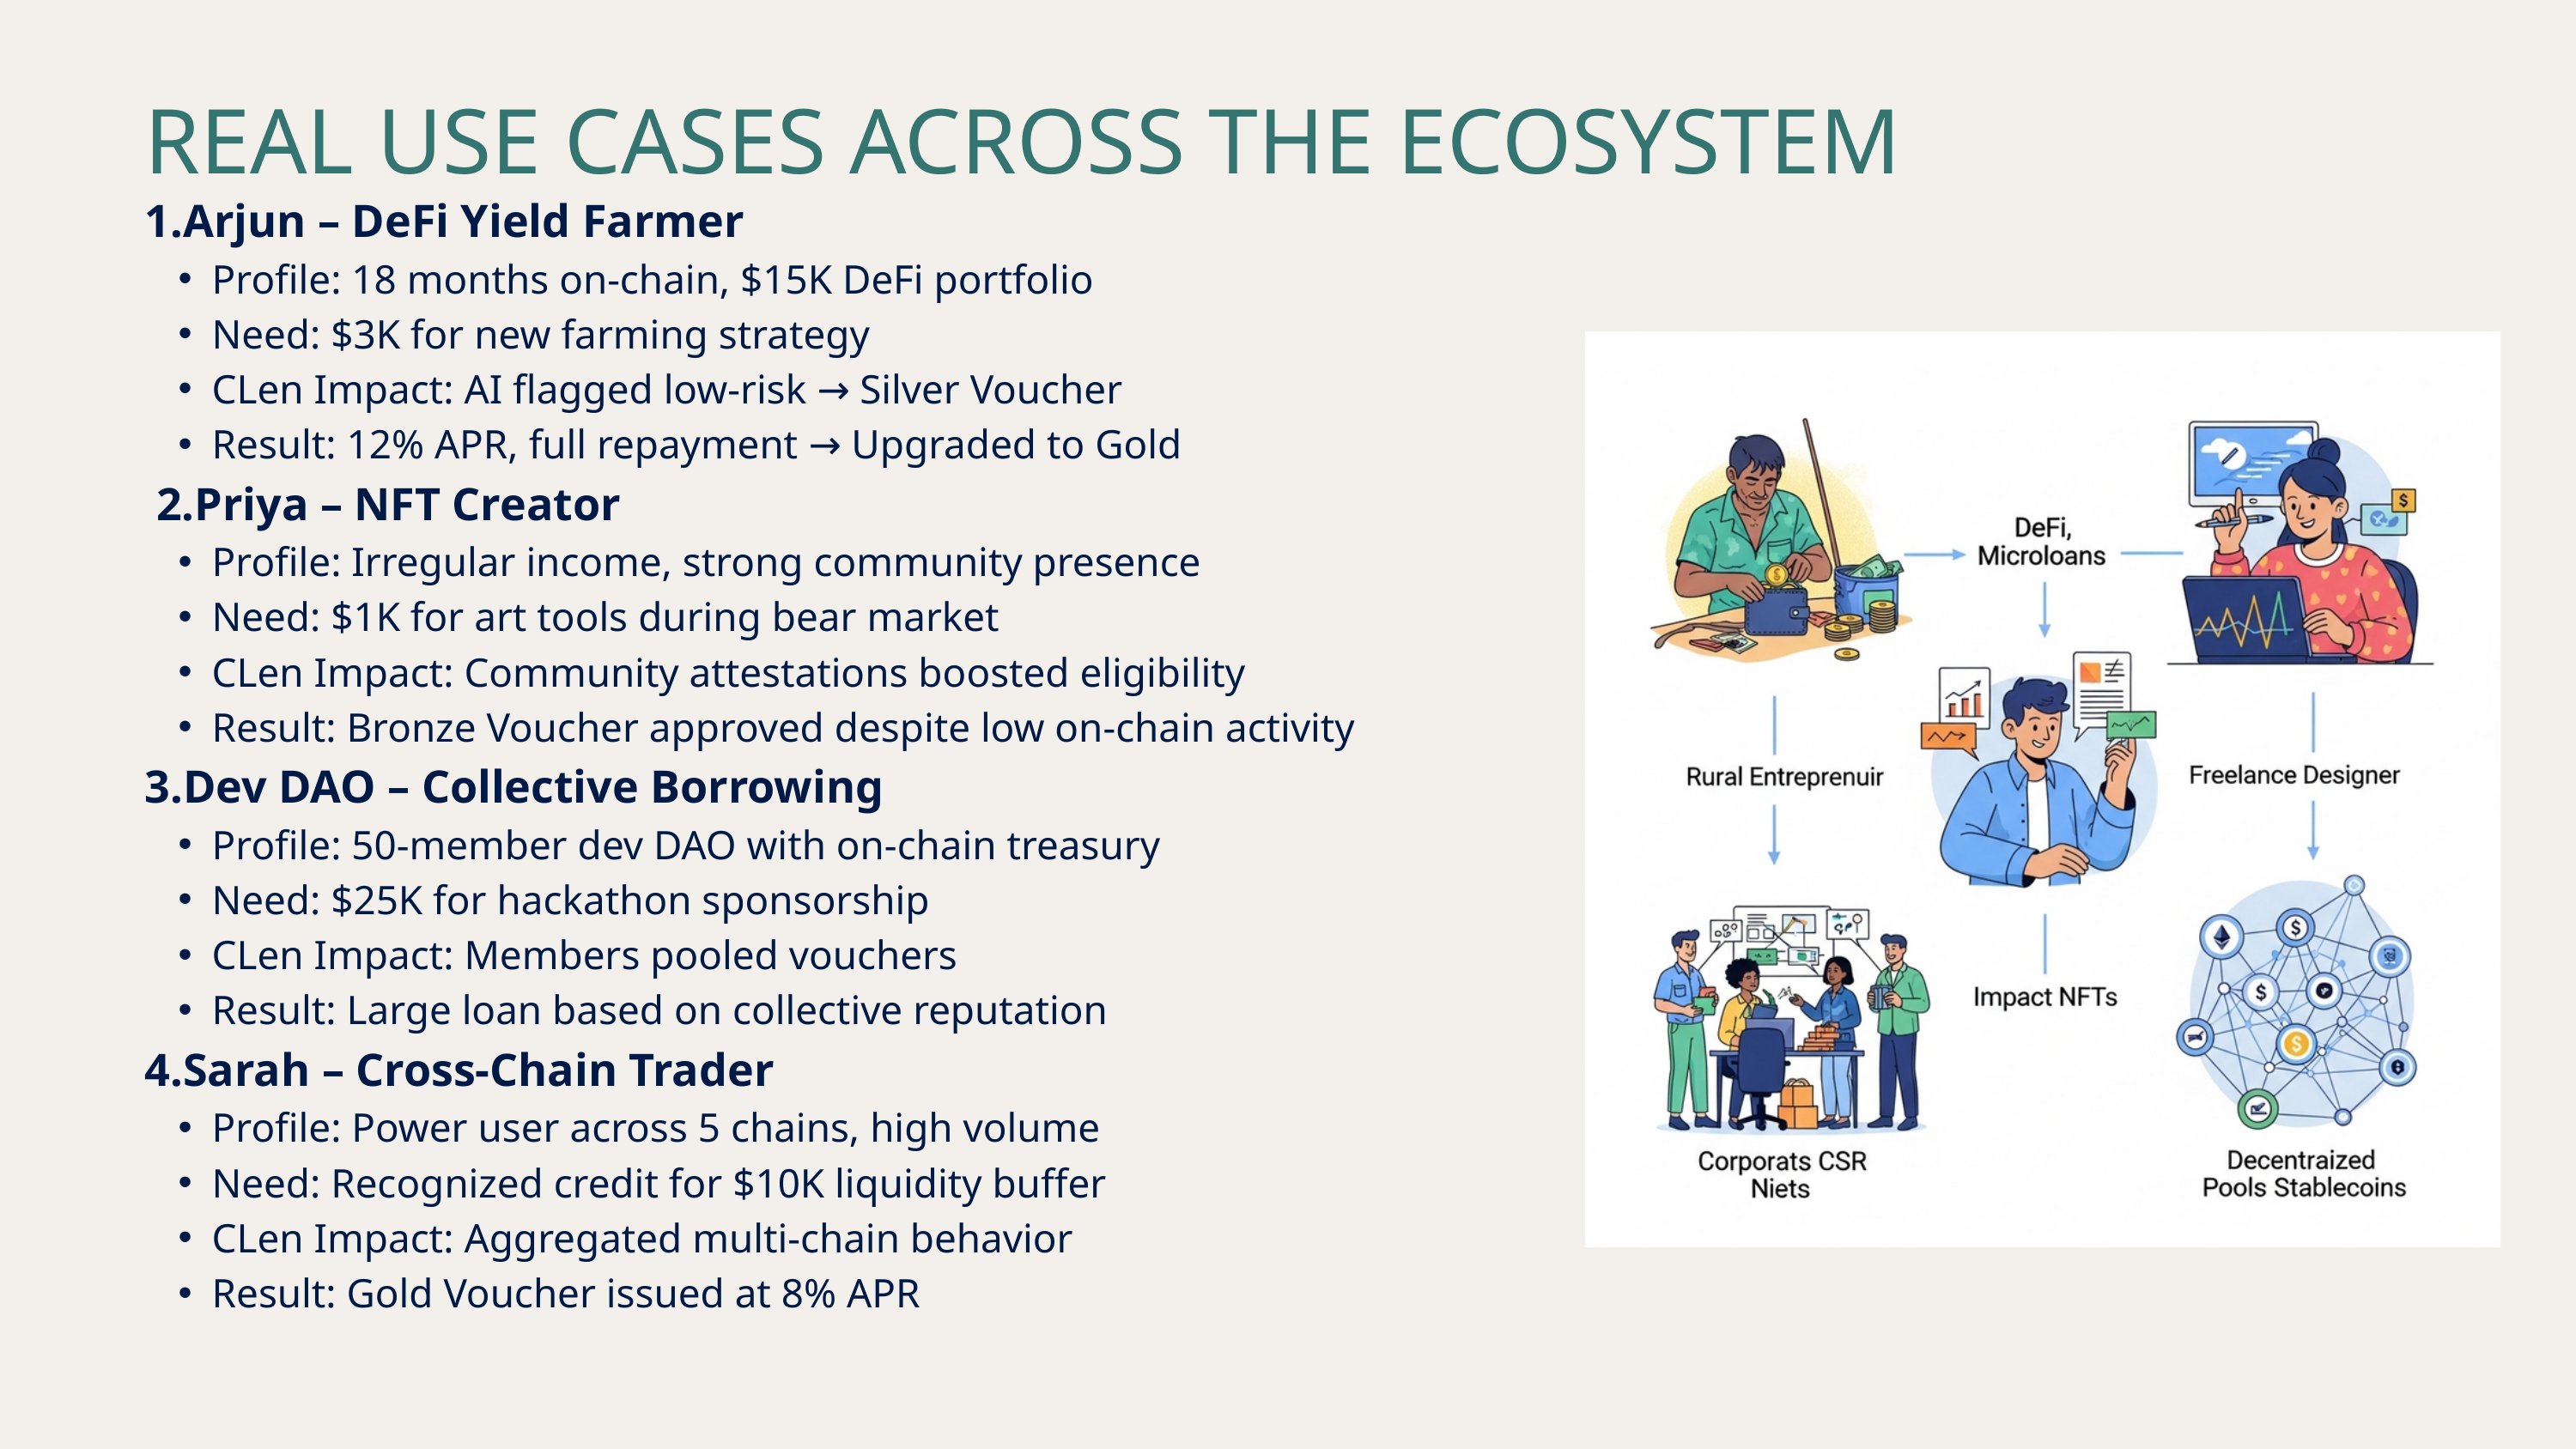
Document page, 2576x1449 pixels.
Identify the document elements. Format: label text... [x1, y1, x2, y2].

text_box [1635, 331, 2501, 1248]
text_box REAL USE CASES ACROSS THE ECOSYSTEM [144, 106, 2201, 192]
text_box 1.Arjun – DeFi Yield Farmer Profile: 18 months on-chain, $15K DeFi portfolio Need: $3K for new farming strategy CLen Impact: AI flagged low-risk → Silver Voucher Result: 12% APR, full repayment → Upgraded to Gold 2.Priya – NFT Creator Profile: Irregular income, strong community presence Need: $1K for art tools during bear market CLen Impact: Community attestations boosted eligibility Result: Bronze Voucher approved despite low on-chain activity 3.Dev DAO – Collective Borrowing Profile: 50-member dev DAO with on-chain treasury Need: $25K for hackathon sponsorship CLen Impact: Members pooled vouchers Result: Large loan based on collective reputation 4.Sarah – Cross-Chain Trader Profile: Power user across 5 chains, high volume Need: Recognized credit for $10K liquidity buffer CLen Impact: Aggregated multi-chain behavior Result: Gold Voucher issued at 8% APR [144, 184, 1635, 1379]
